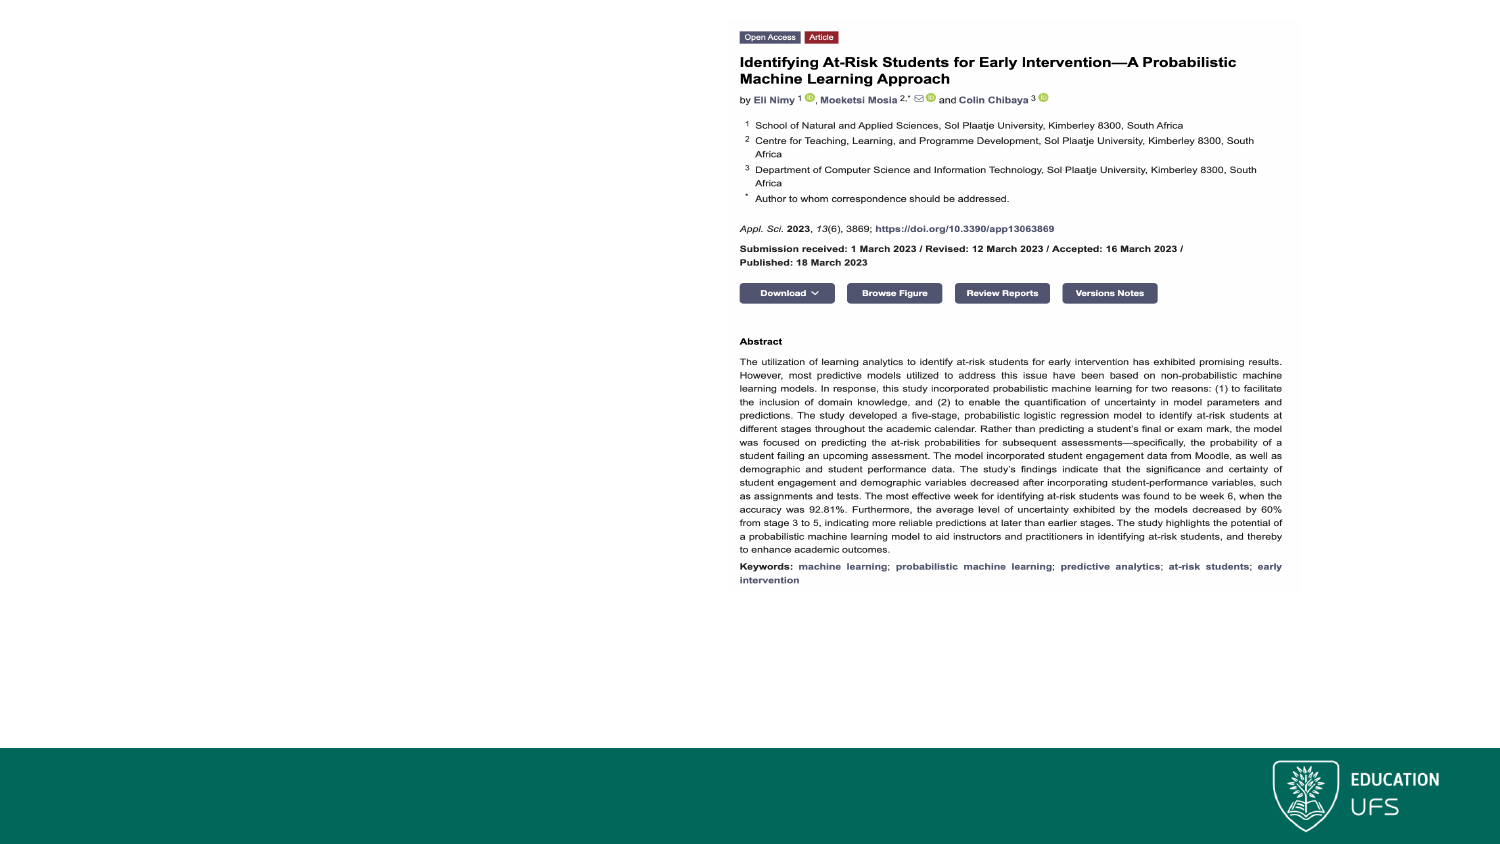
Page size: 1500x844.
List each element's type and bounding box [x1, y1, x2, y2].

picture [0, 748, 1500, 844]
picture [726, 19, 1301, 593]
